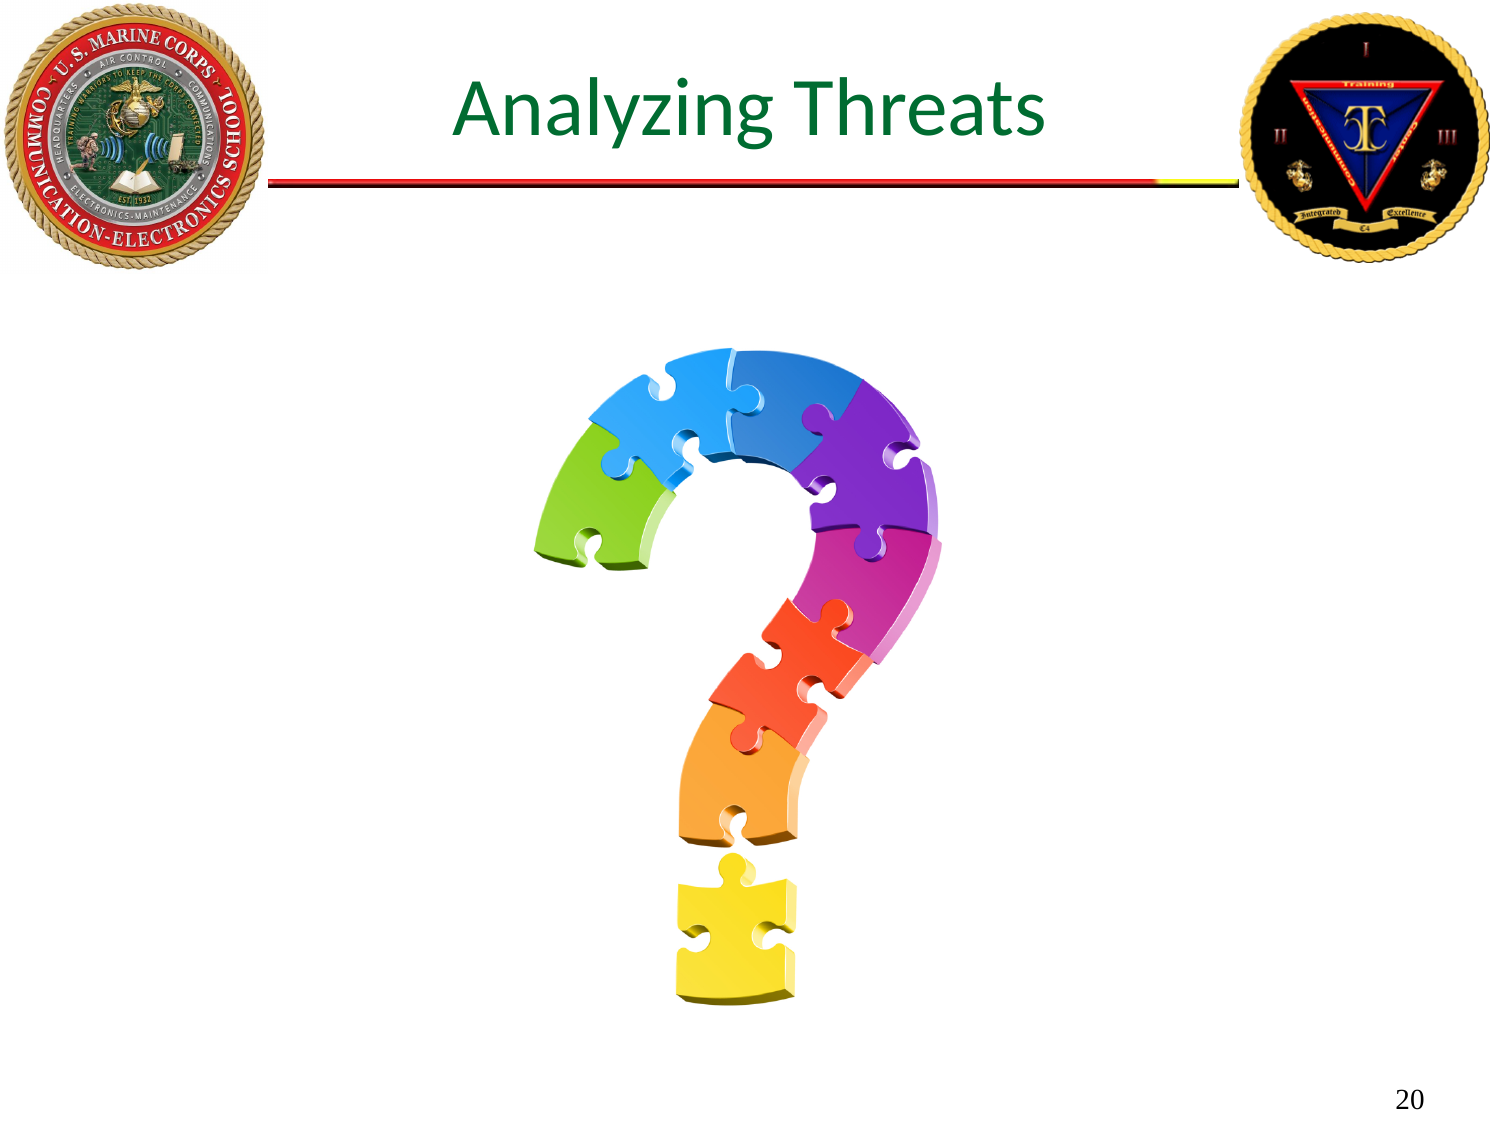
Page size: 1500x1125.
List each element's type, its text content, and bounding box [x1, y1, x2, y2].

picture [1239, 12, 1490, 263]
picture [462, 299, 1011, 1047]
title Analyzing Threats [75, 45, 1425, 233]
picture [0, 0, 268, 274]
